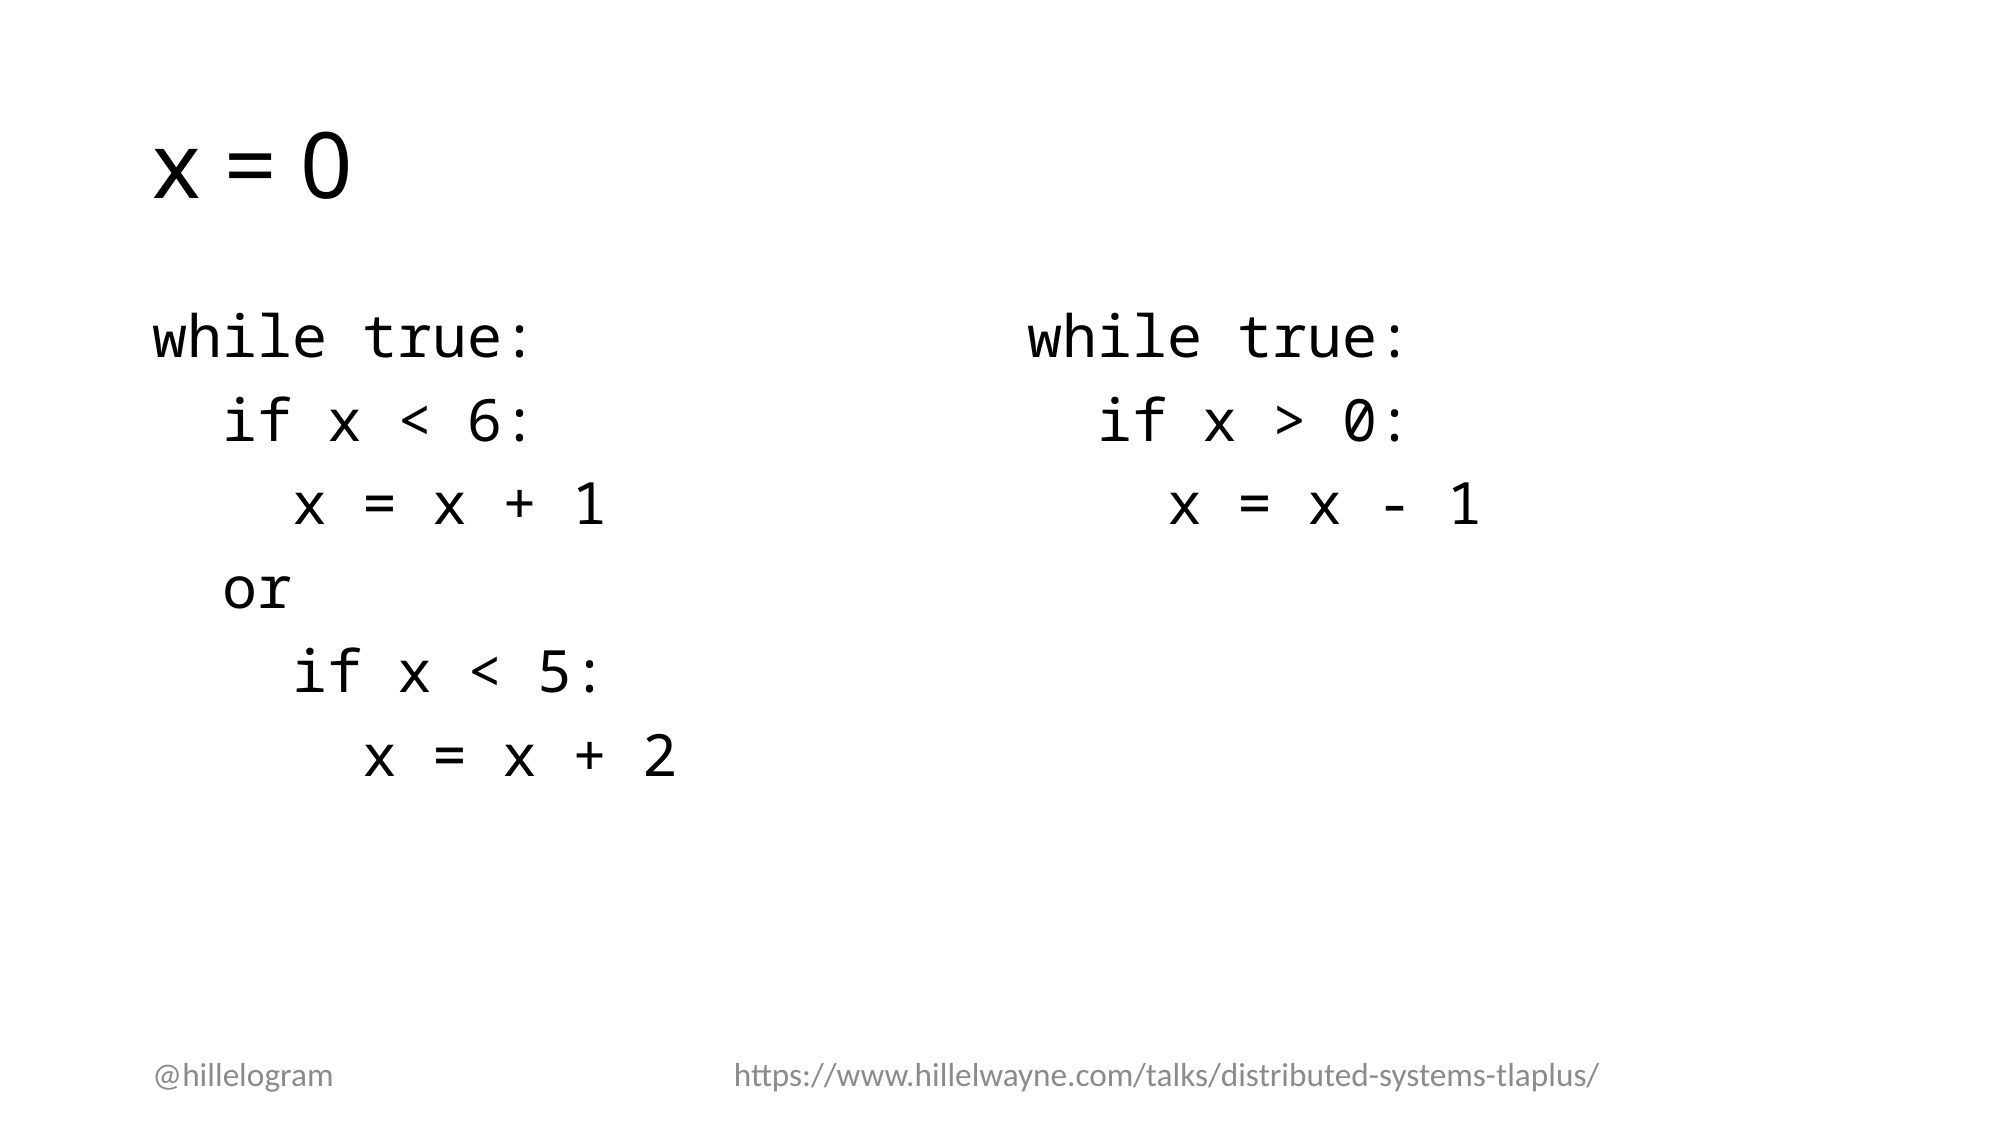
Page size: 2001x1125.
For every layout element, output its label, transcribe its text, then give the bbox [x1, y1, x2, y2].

title x = 0 [137, 59, 1863, 278]
slide_number @hillelogram [137, 1042, 588, 1103]
list while true: if x < 6: x = x + 1 or if x < 5: x = x + 2 [137, 299, 988, 1014]
list while true: if x > 0: x = x - 1 [1012, 299, 1863, 1014]
footer https://www.hillelwayne.com/talks/distributed-systems-tlaplus/ [662, 1042, 1672, 1103]
